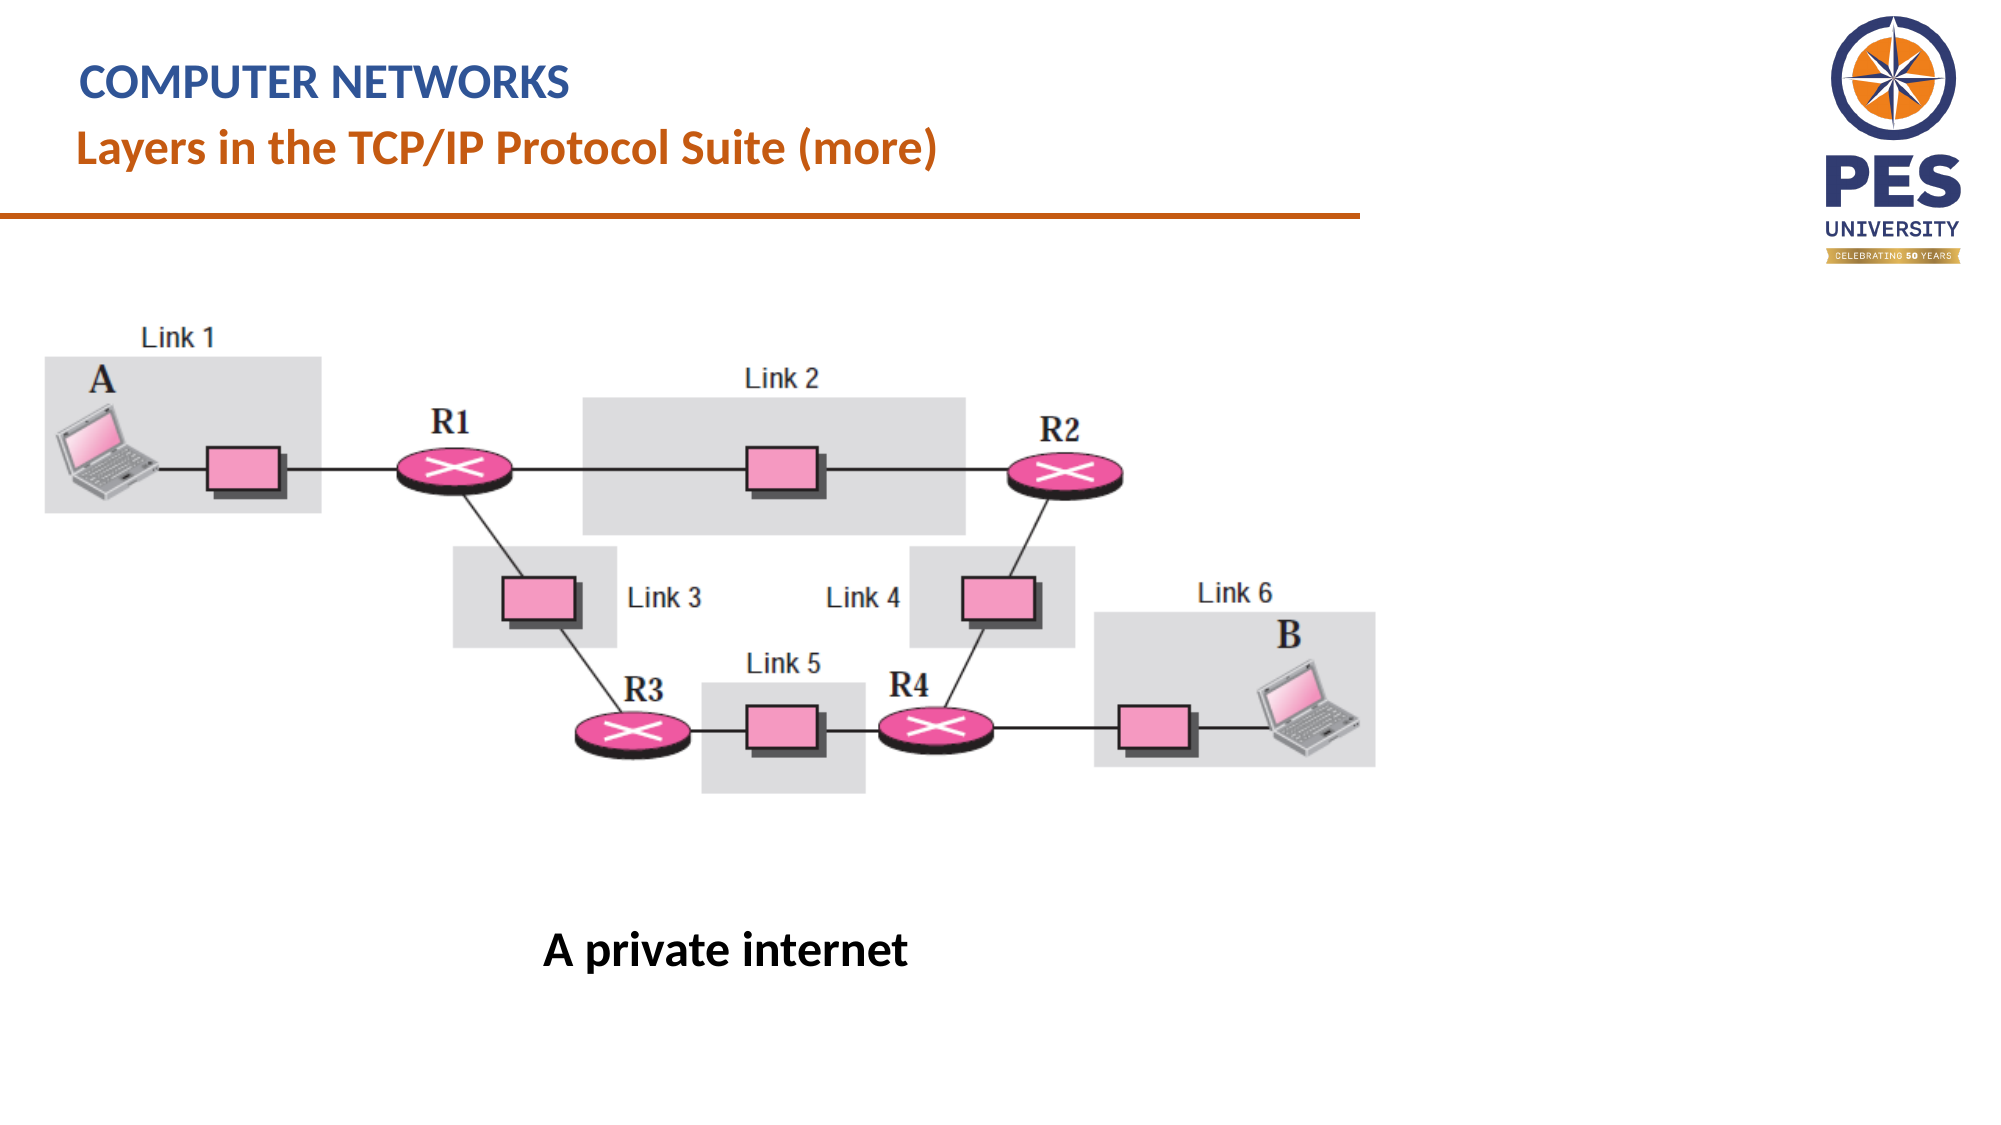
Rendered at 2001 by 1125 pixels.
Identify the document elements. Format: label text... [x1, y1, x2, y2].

text_box A private internet [528, 908, 957, 984]
picture [1826, 16, 1961, 264]
text_box Layers in the TCP/IP Protocol Suite (more) [60, 106, 1374, 182]
picture [41, 299, 1393, 819]
text_box COMPUTER NETWORKS [64, 41, 1295, 106]
